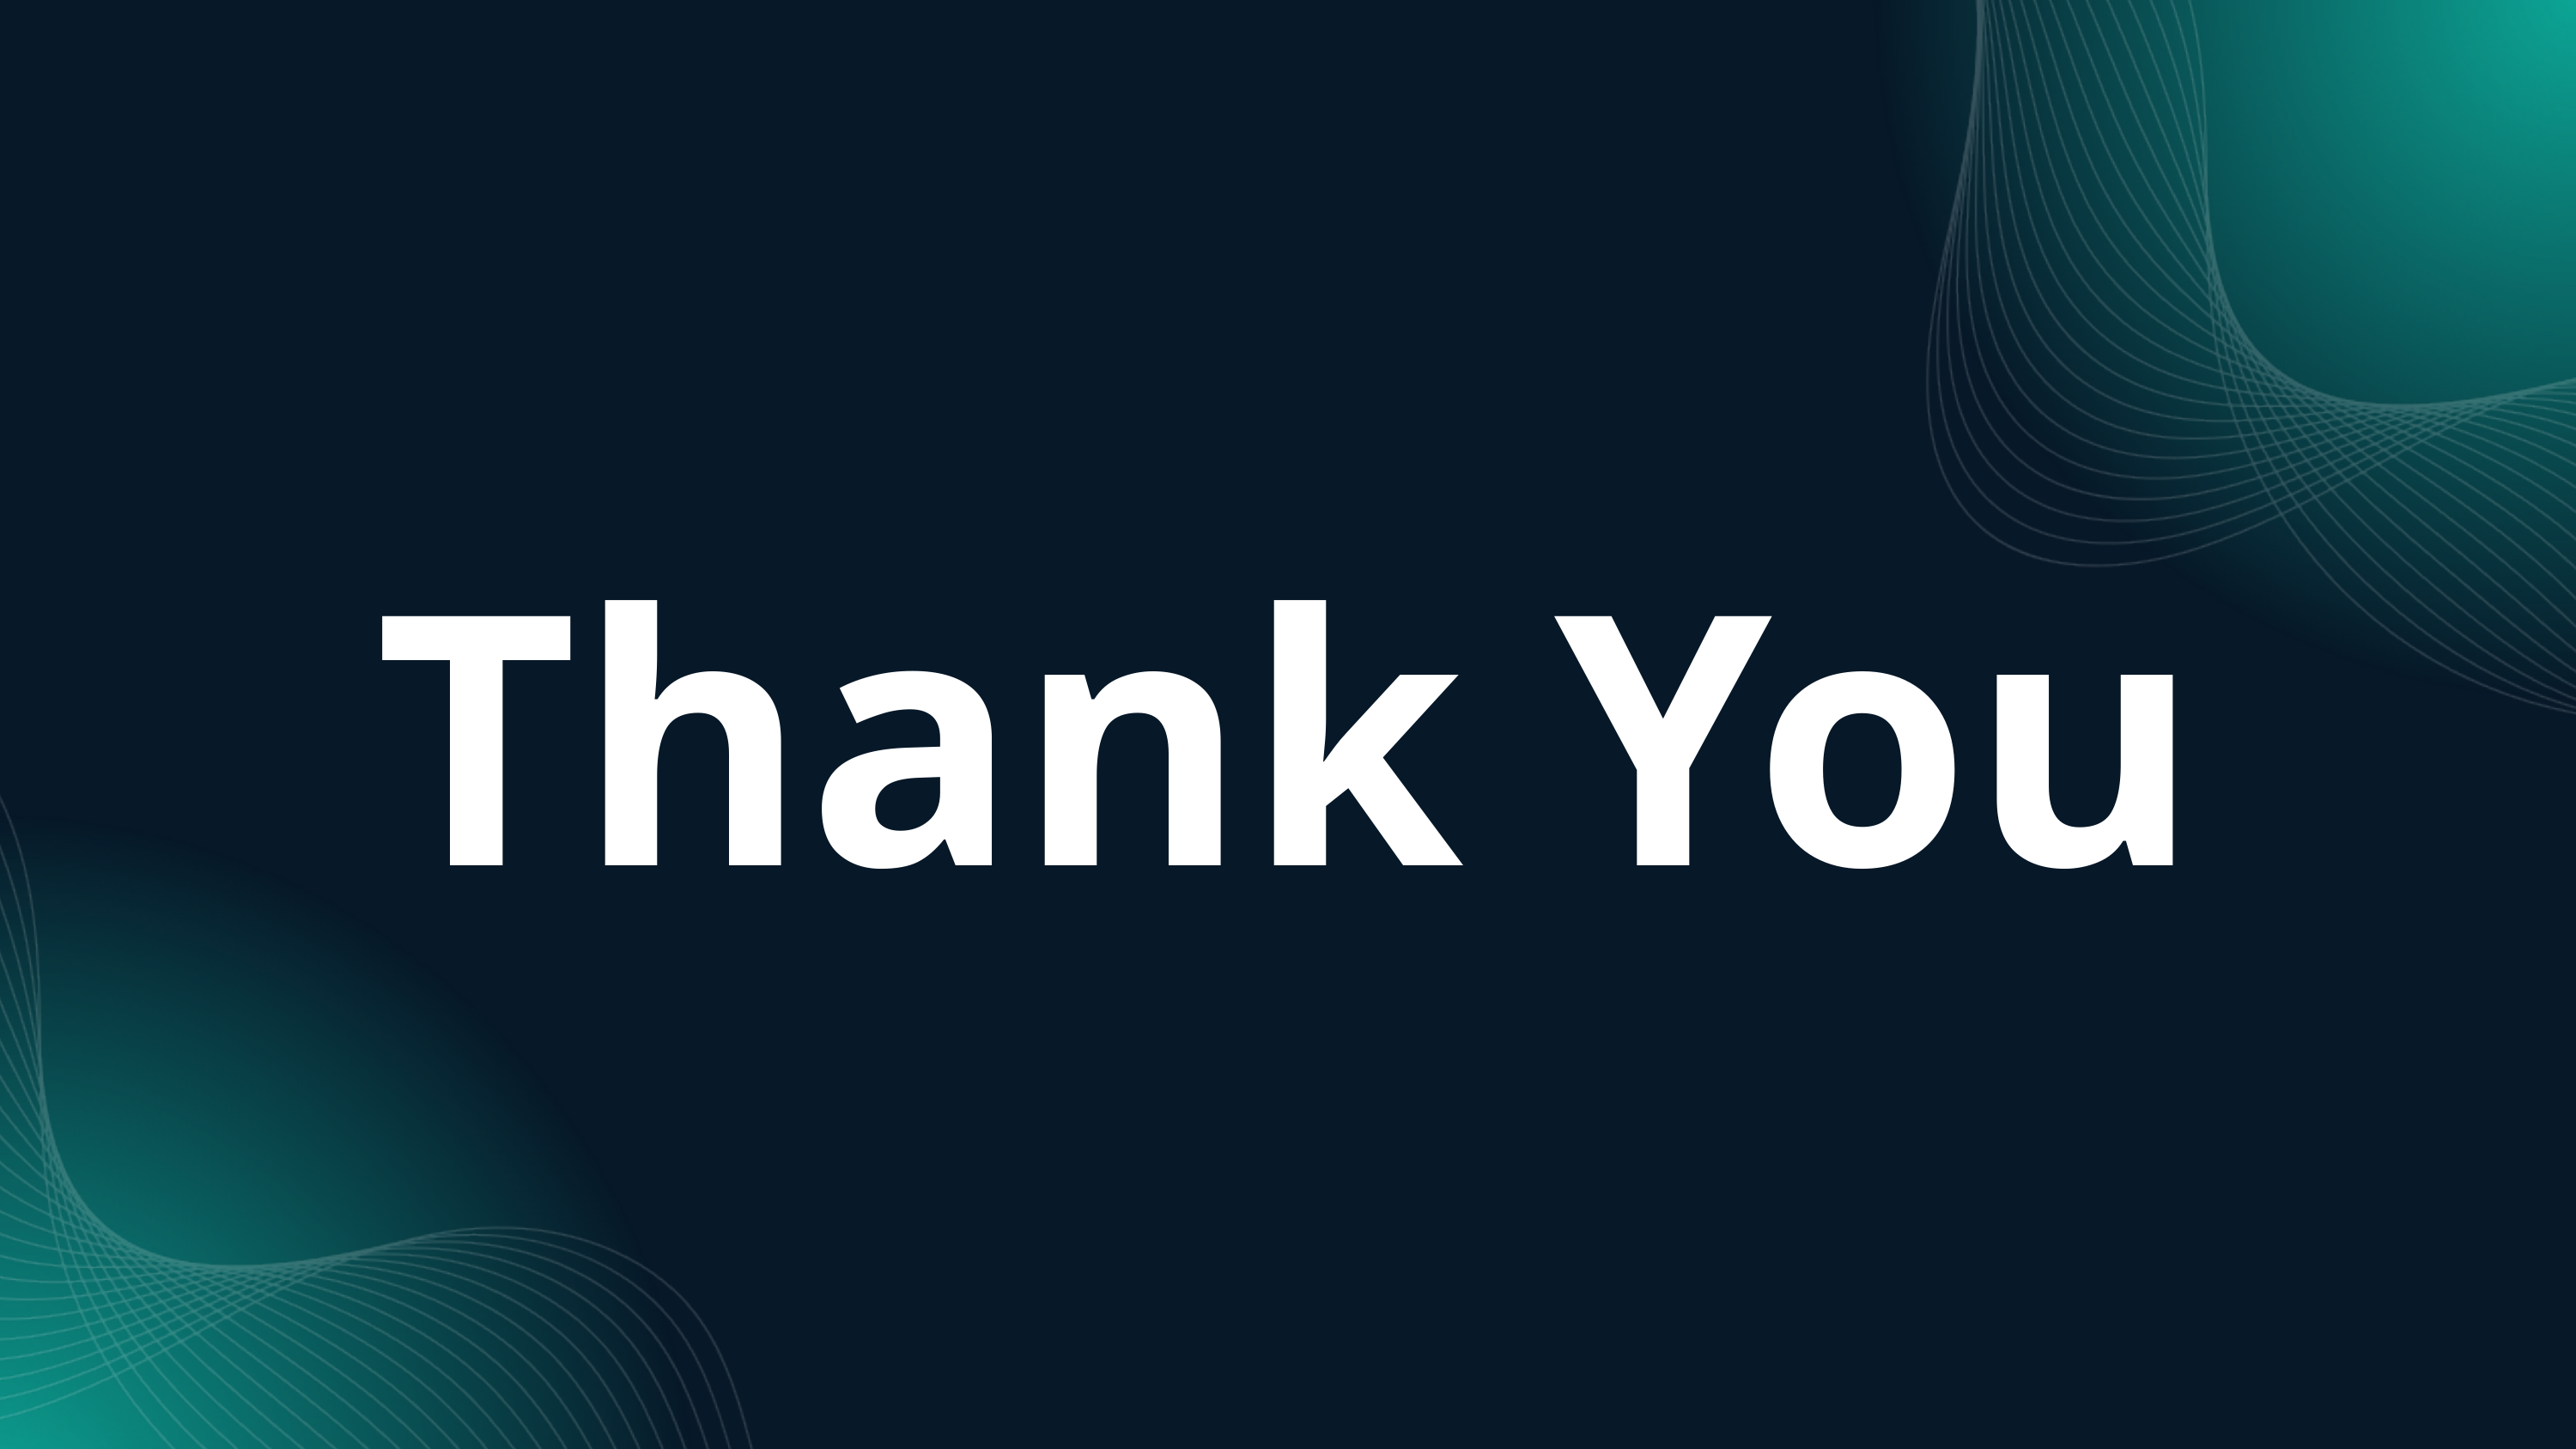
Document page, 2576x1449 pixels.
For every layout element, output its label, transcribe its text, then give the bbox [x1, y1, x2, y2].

text_box Thank You [280, 446, 2296, 936]
text_box [0, 505, 984, 1449]
text_box [1382, 0, 2576, 814]
